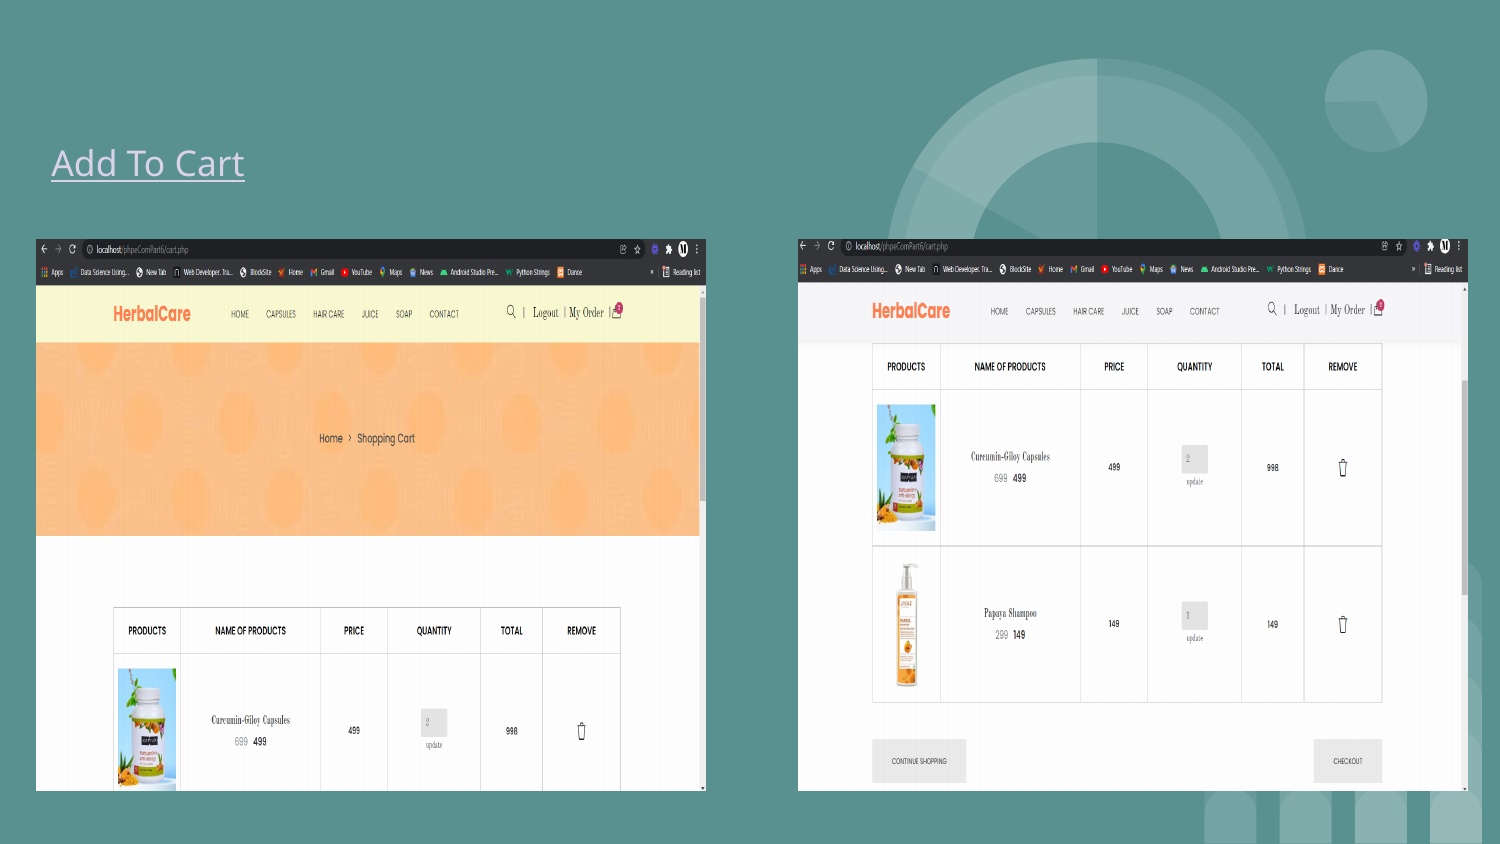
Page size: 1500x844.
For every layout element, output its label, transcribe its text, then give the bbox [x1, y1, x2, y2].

picture [35, 239, 706, 791]
text_box Add To Cart [36, 126, 887, 199]
picture [797, 239, 1468, 791]
